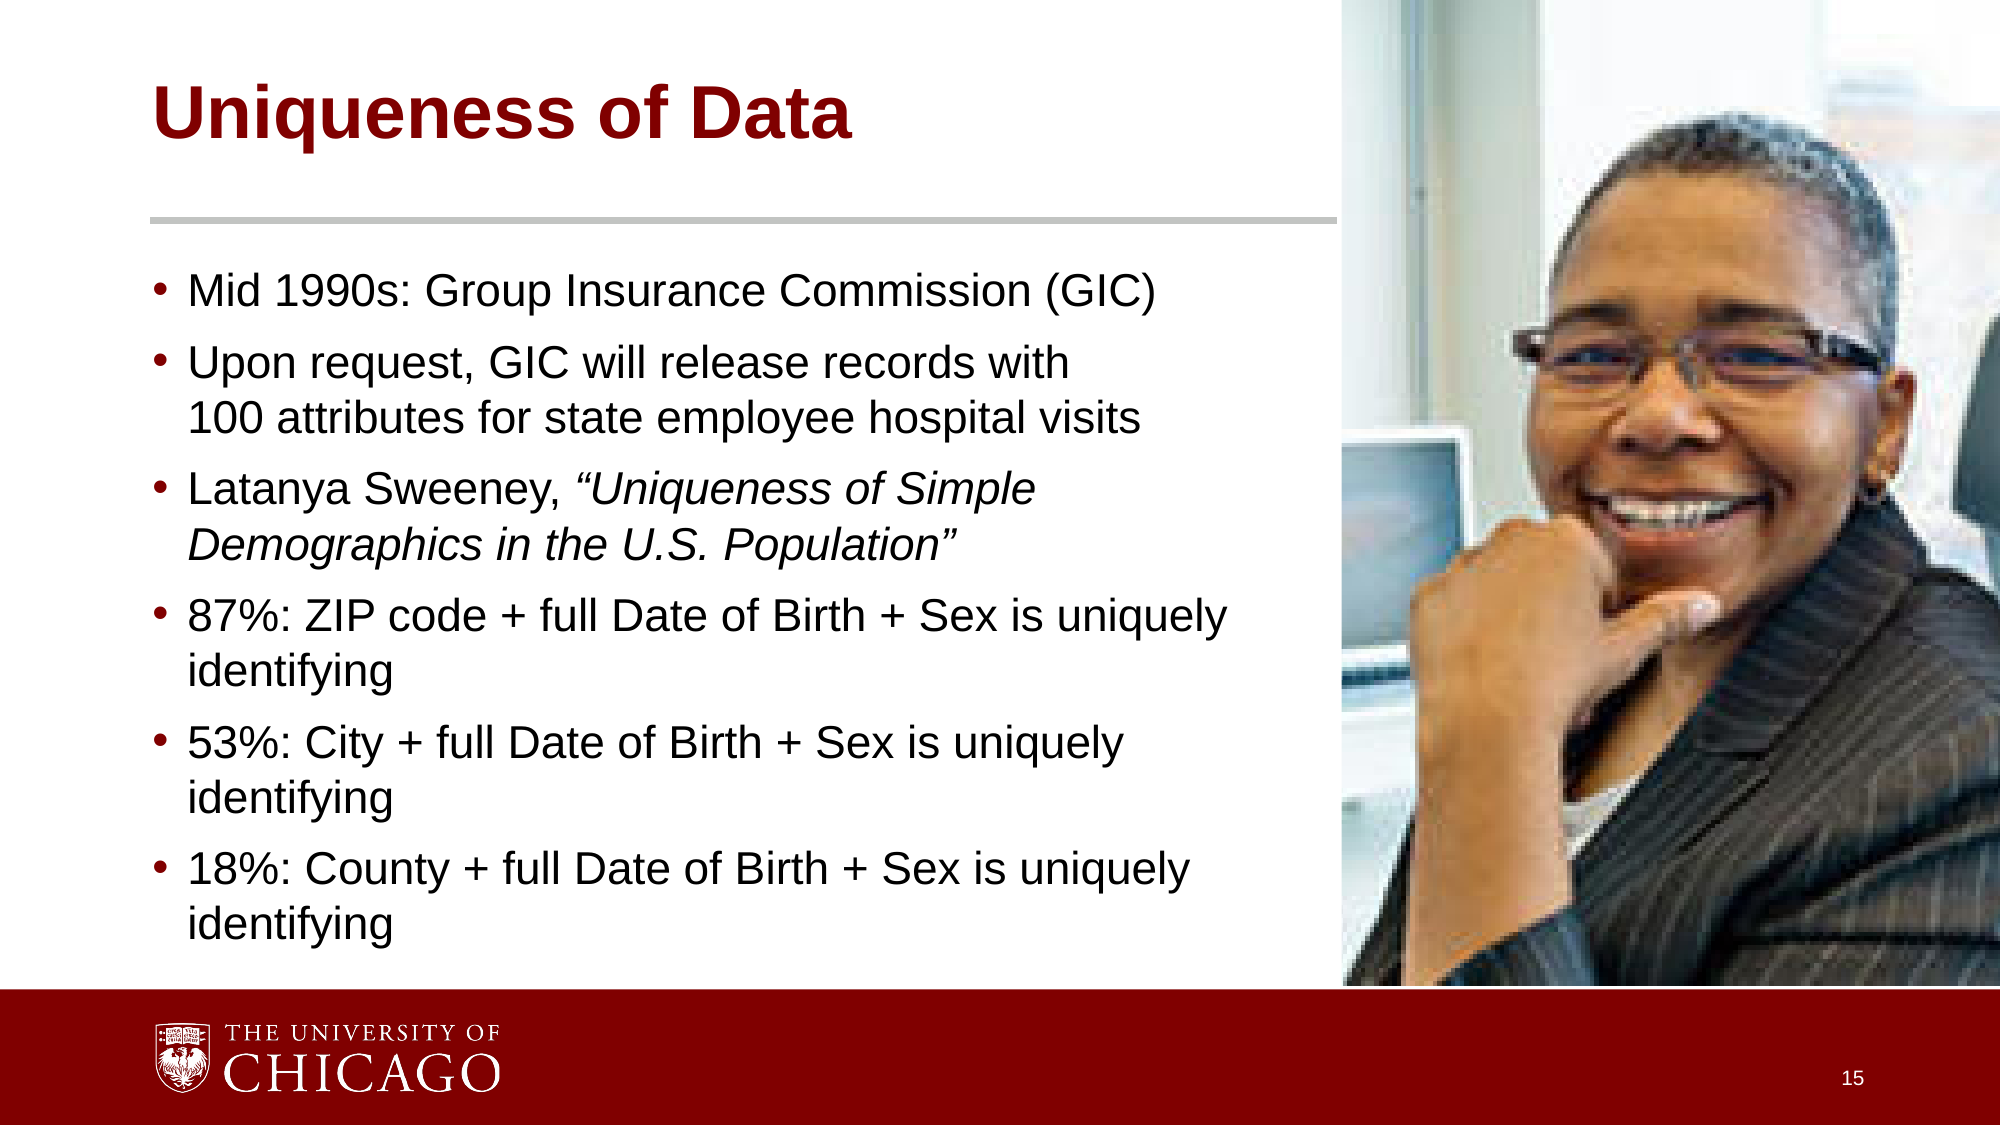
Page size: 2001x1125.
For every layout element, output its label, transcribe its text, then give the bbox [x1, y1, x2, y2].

title Uniqueness of Data [137, 0, 1341, 218]
list Mid 1990s: Group Insurance Commission (GIC) Upon request, GIC will release records with 100 attributes for state employee hospital visits Latanya Sweeney, “Uniqueness of Simple Demographics in the U.S. Population” 87%: ZIP code + full Date of Birth + Sex is uniquely identifying 53%: City + full Date of Birth + Sex is uniquely identifying 18%: County + full Date of Birth + Sex is uniquely identifying [137, 253, 1302, 959]
slide_number 15 [1412, 1046, 1880, 1107]
picture [1341, 0, 2000, 986]
